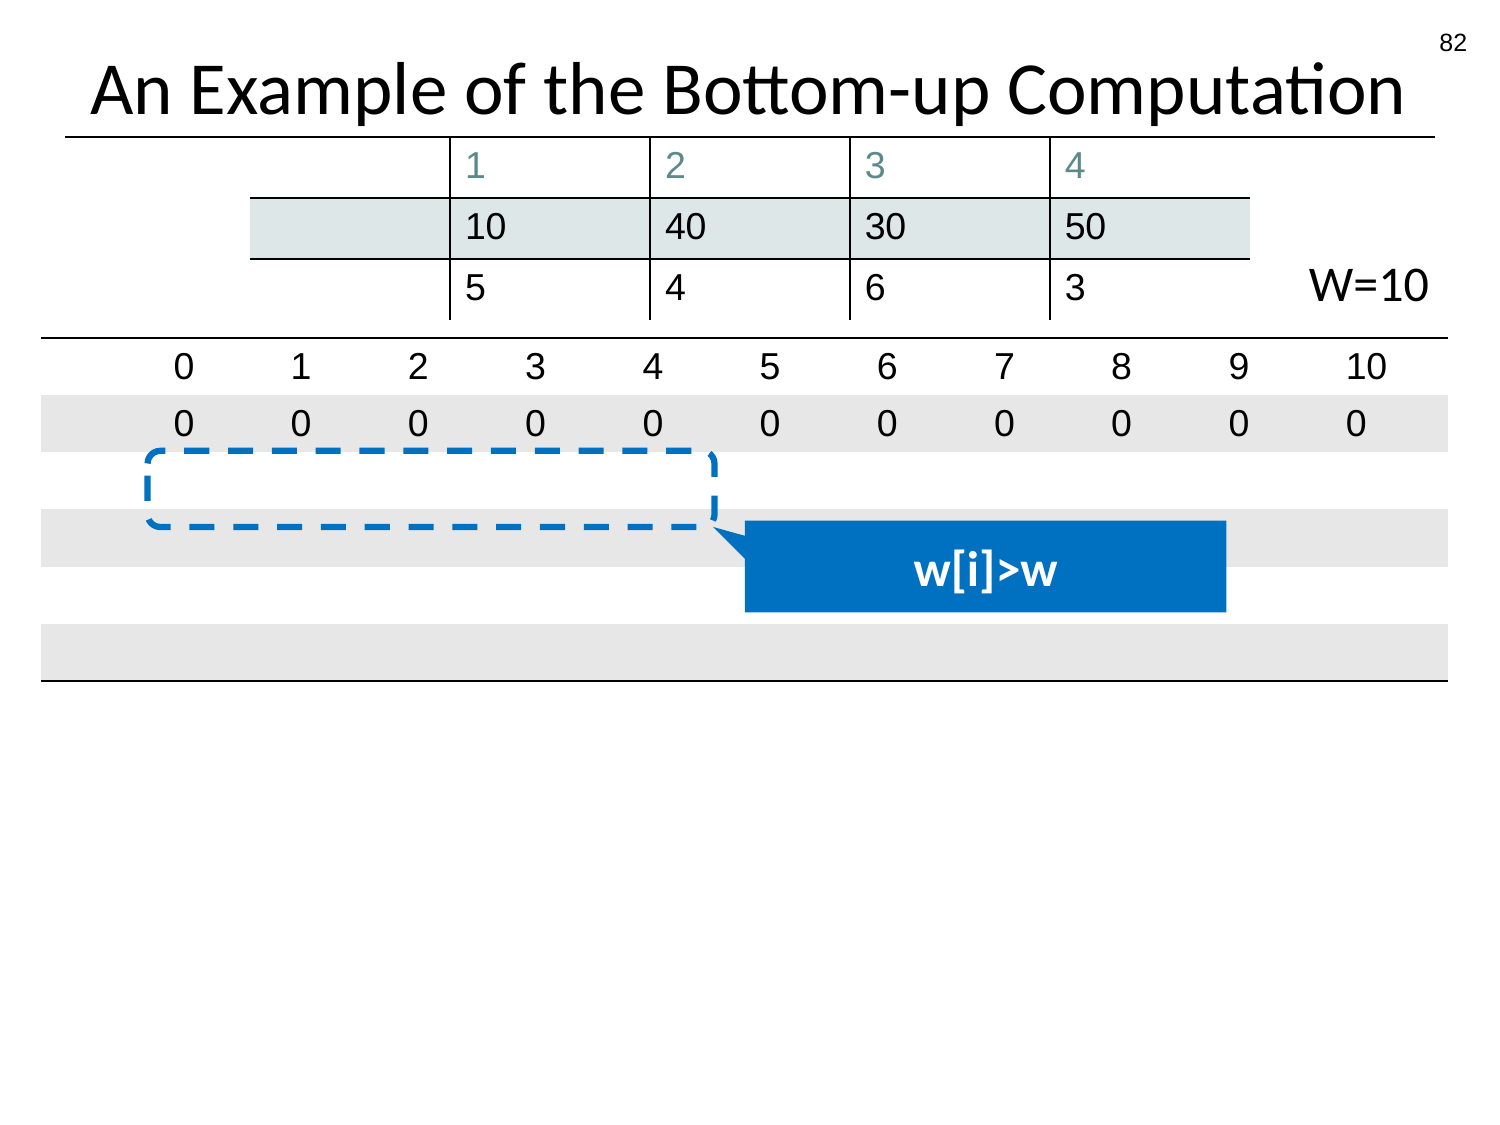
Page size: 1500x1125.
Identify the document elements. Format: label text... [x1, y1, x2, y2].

slide_number 82 [1131, 18, 1483, 62]
text_box [147, 450, 715, 528]
text_box w[i]>w [712, 520, 1227, 613]
title An Example of the Bottom-up Computation [75, 20, 1459, 138]
text_box W=10 [1294, 243, 1444, 319]
